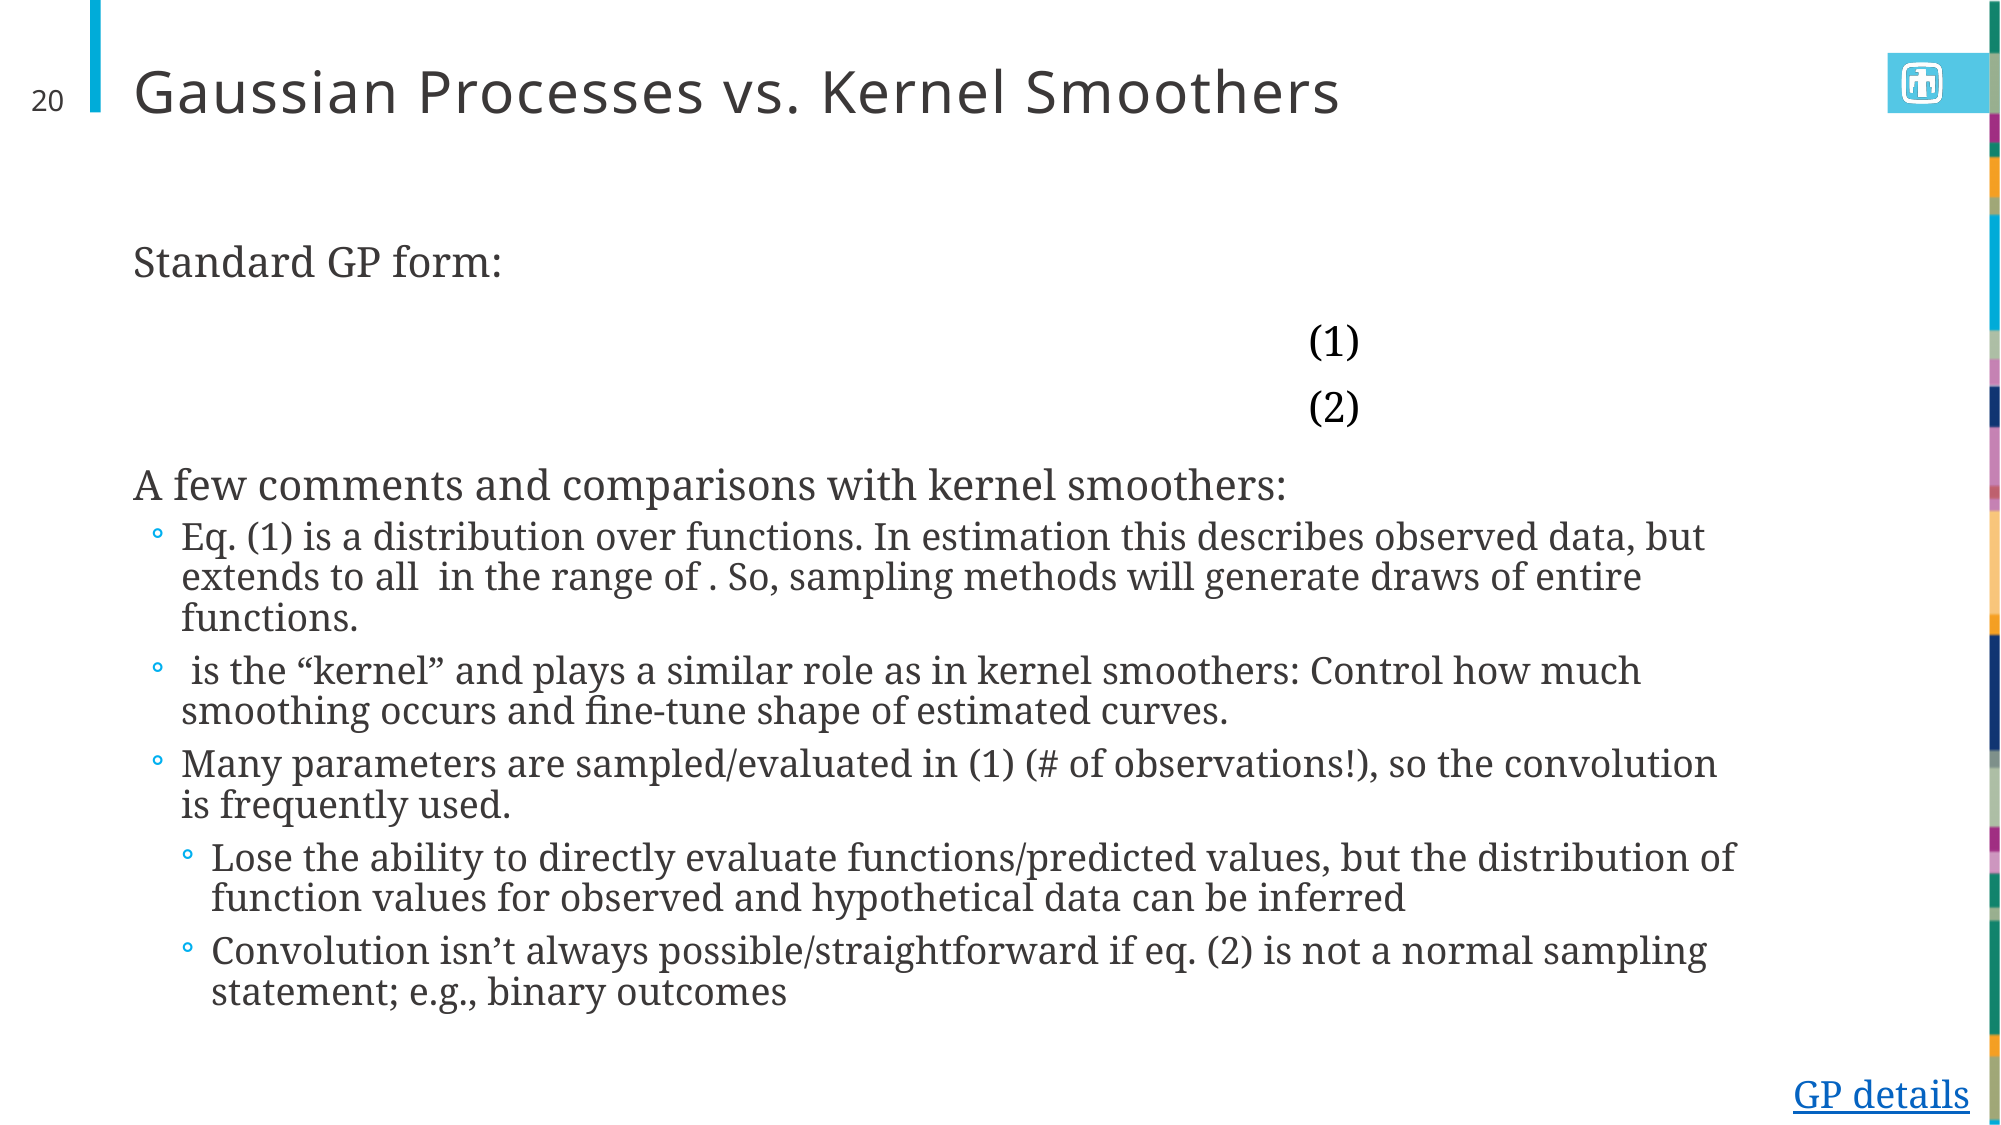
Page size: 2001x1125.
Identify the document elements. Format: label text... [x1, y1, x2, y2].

slide_number 20 [10, 71, 80, 132]
text_box (1) [1293, 307, 1376, 373]
picture [1990, 330, 1999, 1120]
title Gaussian Processes vs. Kernel Smoothers [118, 58, 1769, 153]
picture [1901, 62, 1944, 104]
text_box GP details [1778, 1063, 1986, 1125]
picture [1990, 1, 1999, 215]
text_box (2) [1293, 373, 1376, 439]
